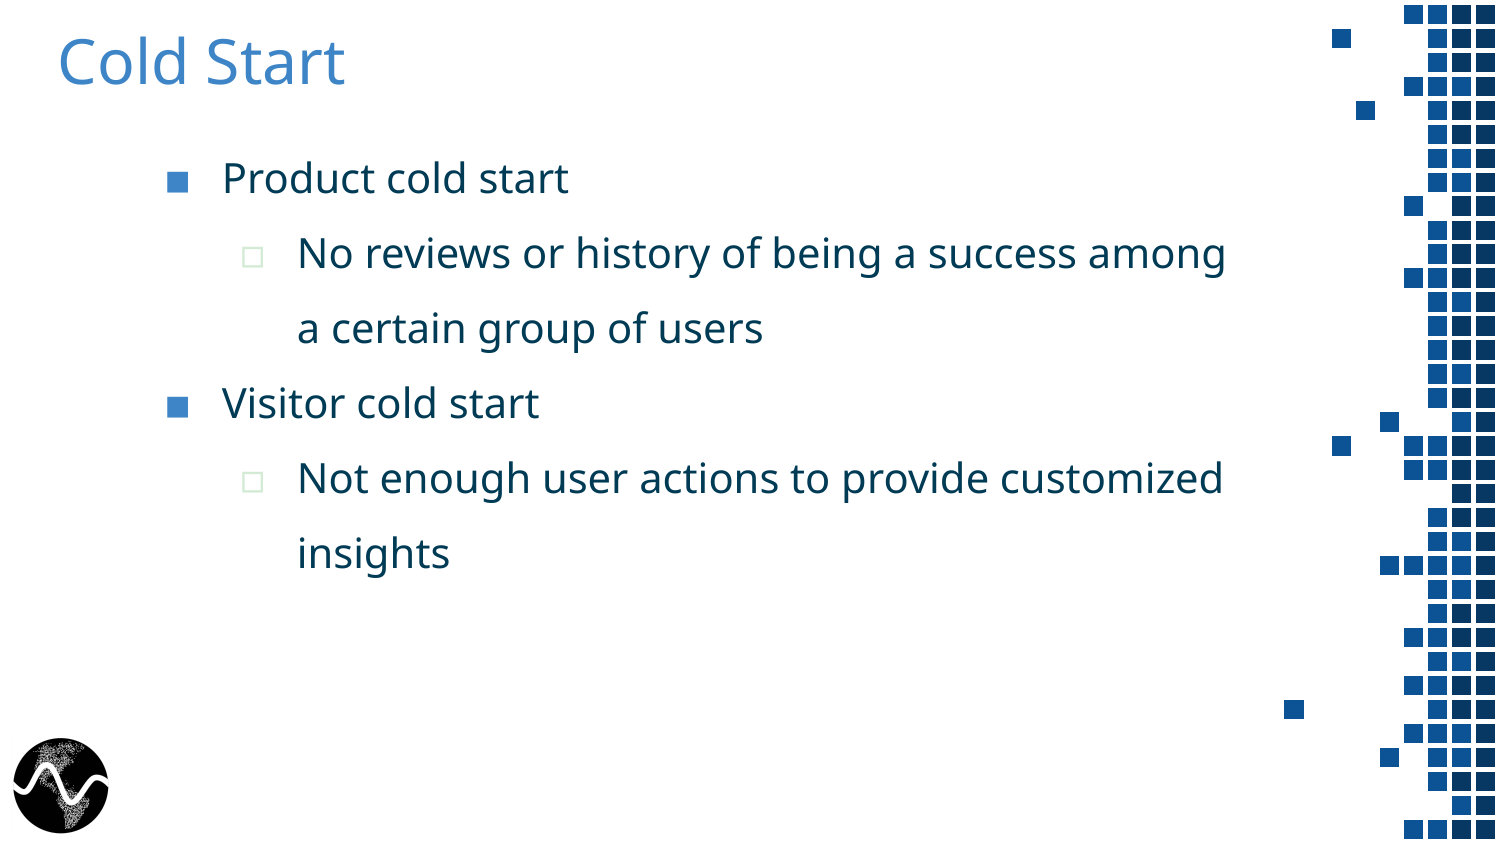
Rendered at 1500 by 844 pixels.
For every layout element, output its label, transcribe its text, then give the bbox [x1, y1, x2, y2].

picture [10, 734, 112, 836]
title Cold Start [42, 20, 1152, 112]
list Product cold start No reviews or history of being a success among a certain group of users Visitor cold start Not enough user actions to provide customized insights [131, 111, 1257, 826]
